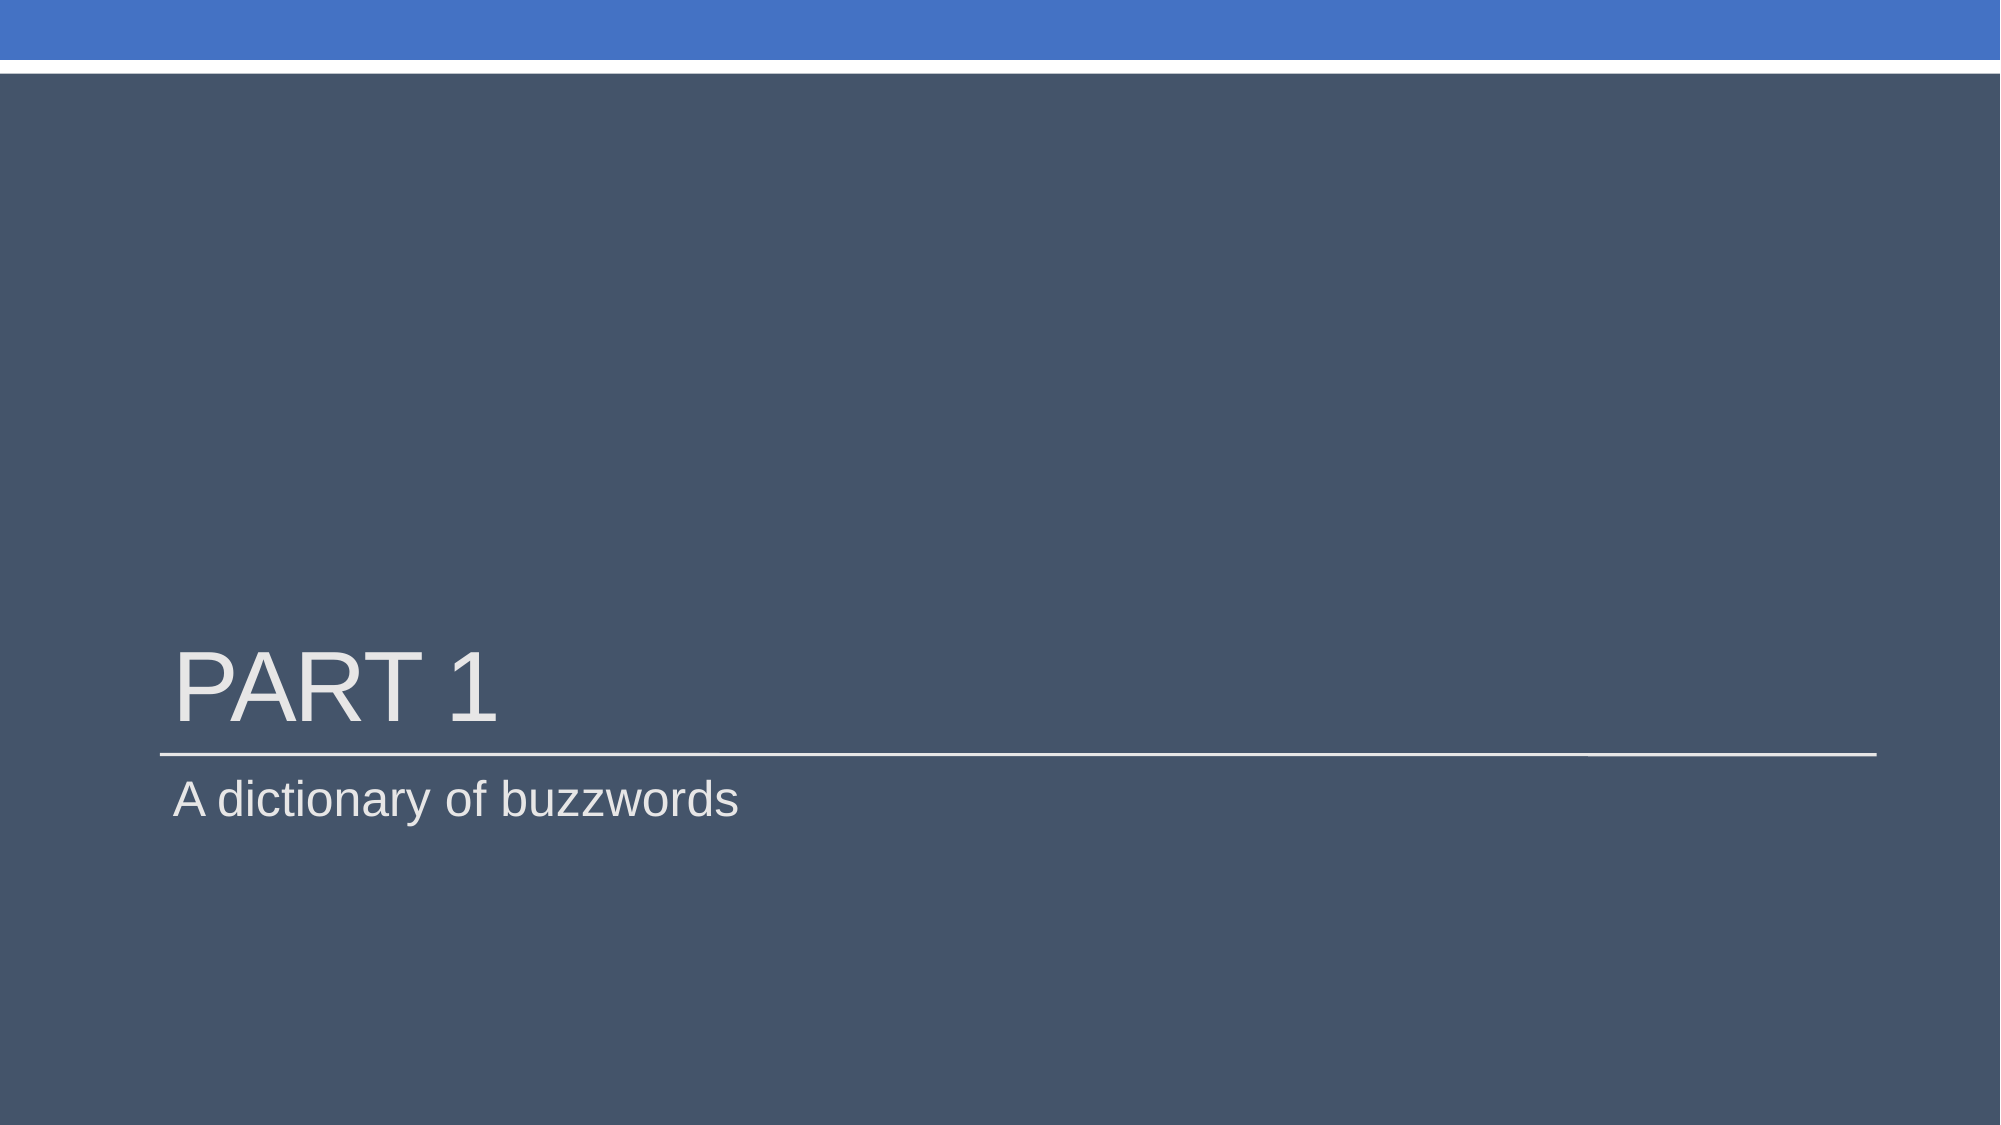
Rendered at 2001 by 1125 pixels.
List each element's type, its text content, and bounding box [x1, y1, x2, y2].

list A dictionary of buzzwords [157, 758, 1858, 1006]
title Part 1 [157, 387, 1858, 749]
